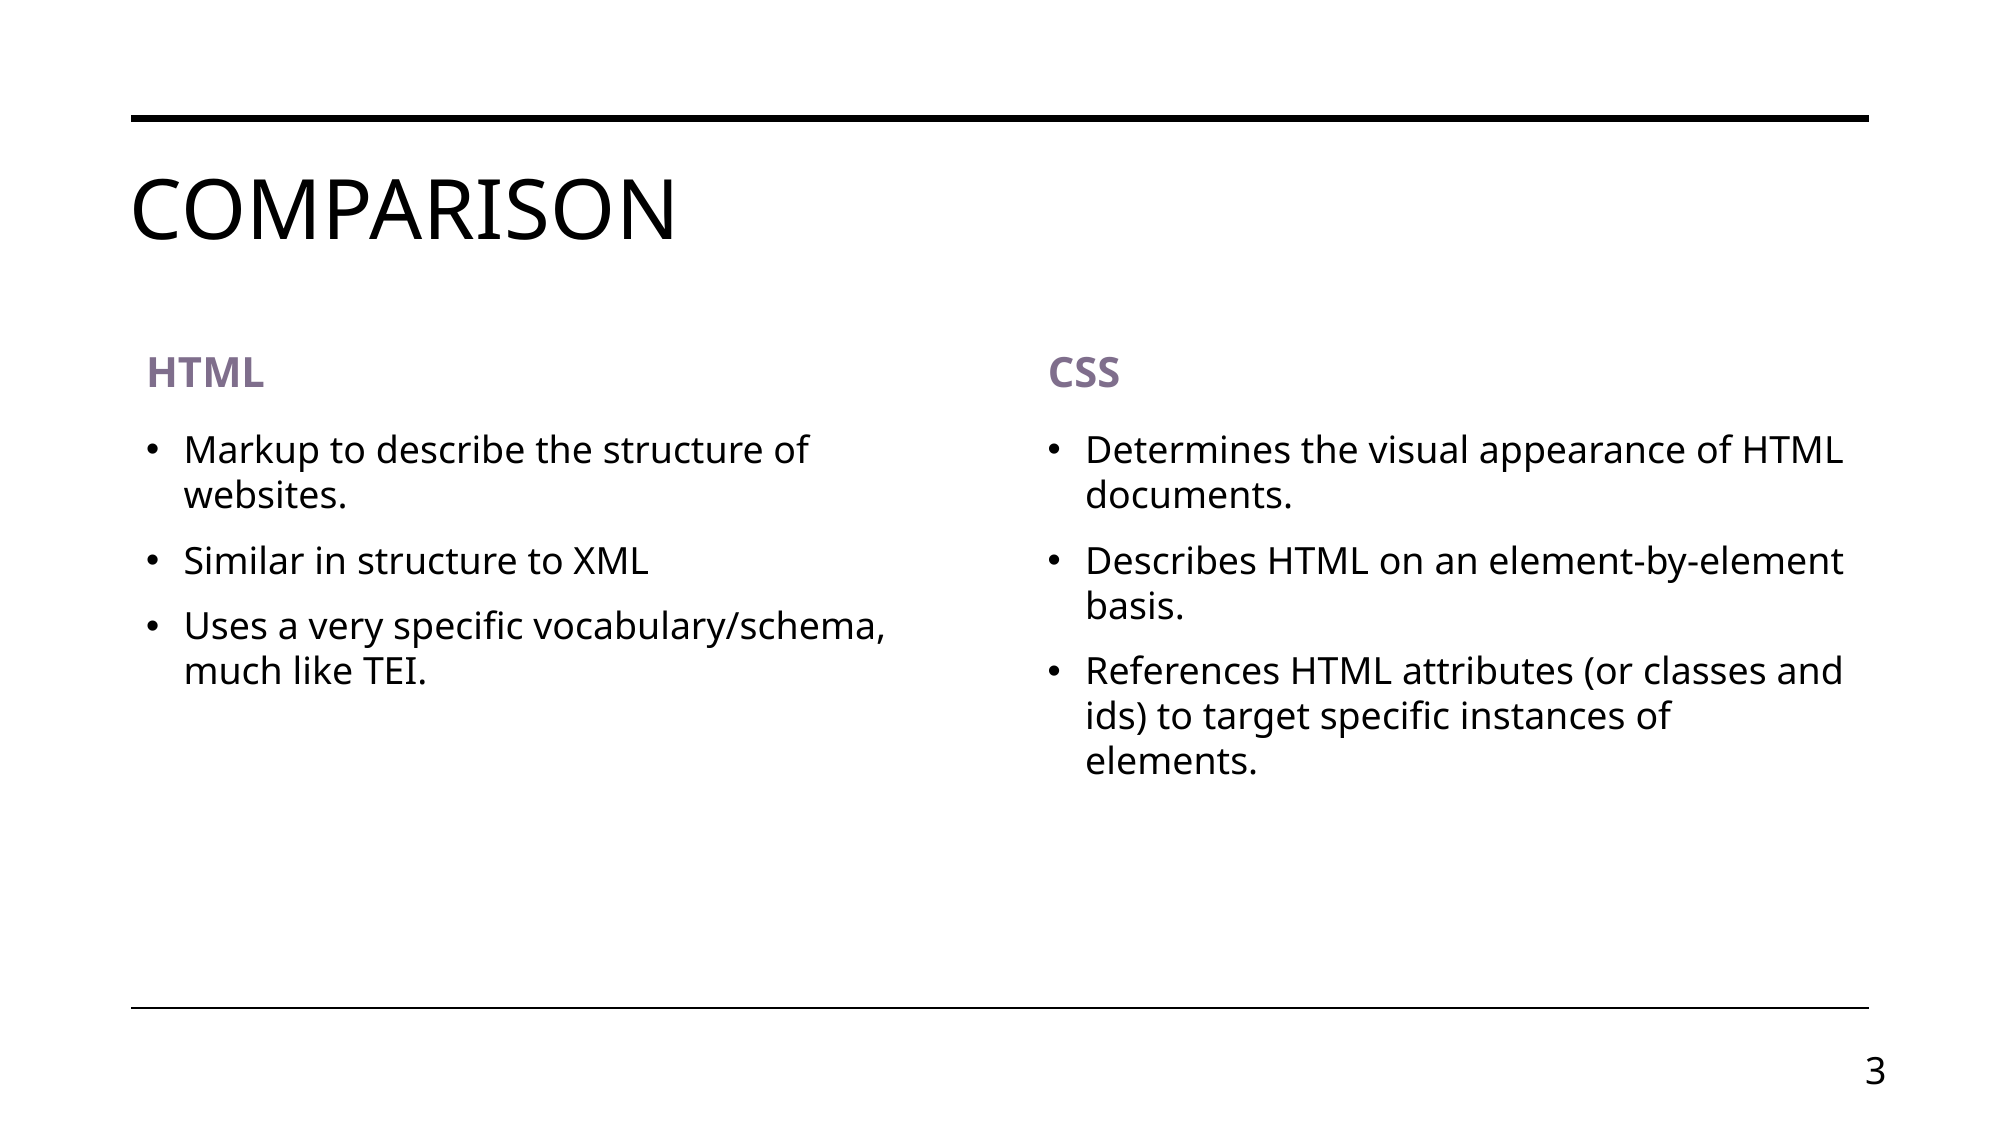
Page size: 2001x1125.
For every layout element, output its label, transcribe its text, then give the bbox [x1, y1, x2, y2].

list Determines the visual appearance of HTML documents. Describes HTML on an element-by-element basis. References HTML attributes (or classes and ids) to target specific instances of elements. [1032, 418, 1869, 956]
list Markup to describe the structure of websites. Similar in structure to XML Uses a very specific vocabulary/schema, much like TEI. [131, 418, 967, 956]
slide_number 3 [1791, 1042, 1902, 1103]
title Comparison [114, 149, 1869, 283]
list CSS [1033, 328, 1869, 415]
list HTML [131, 328, 967, 415]
